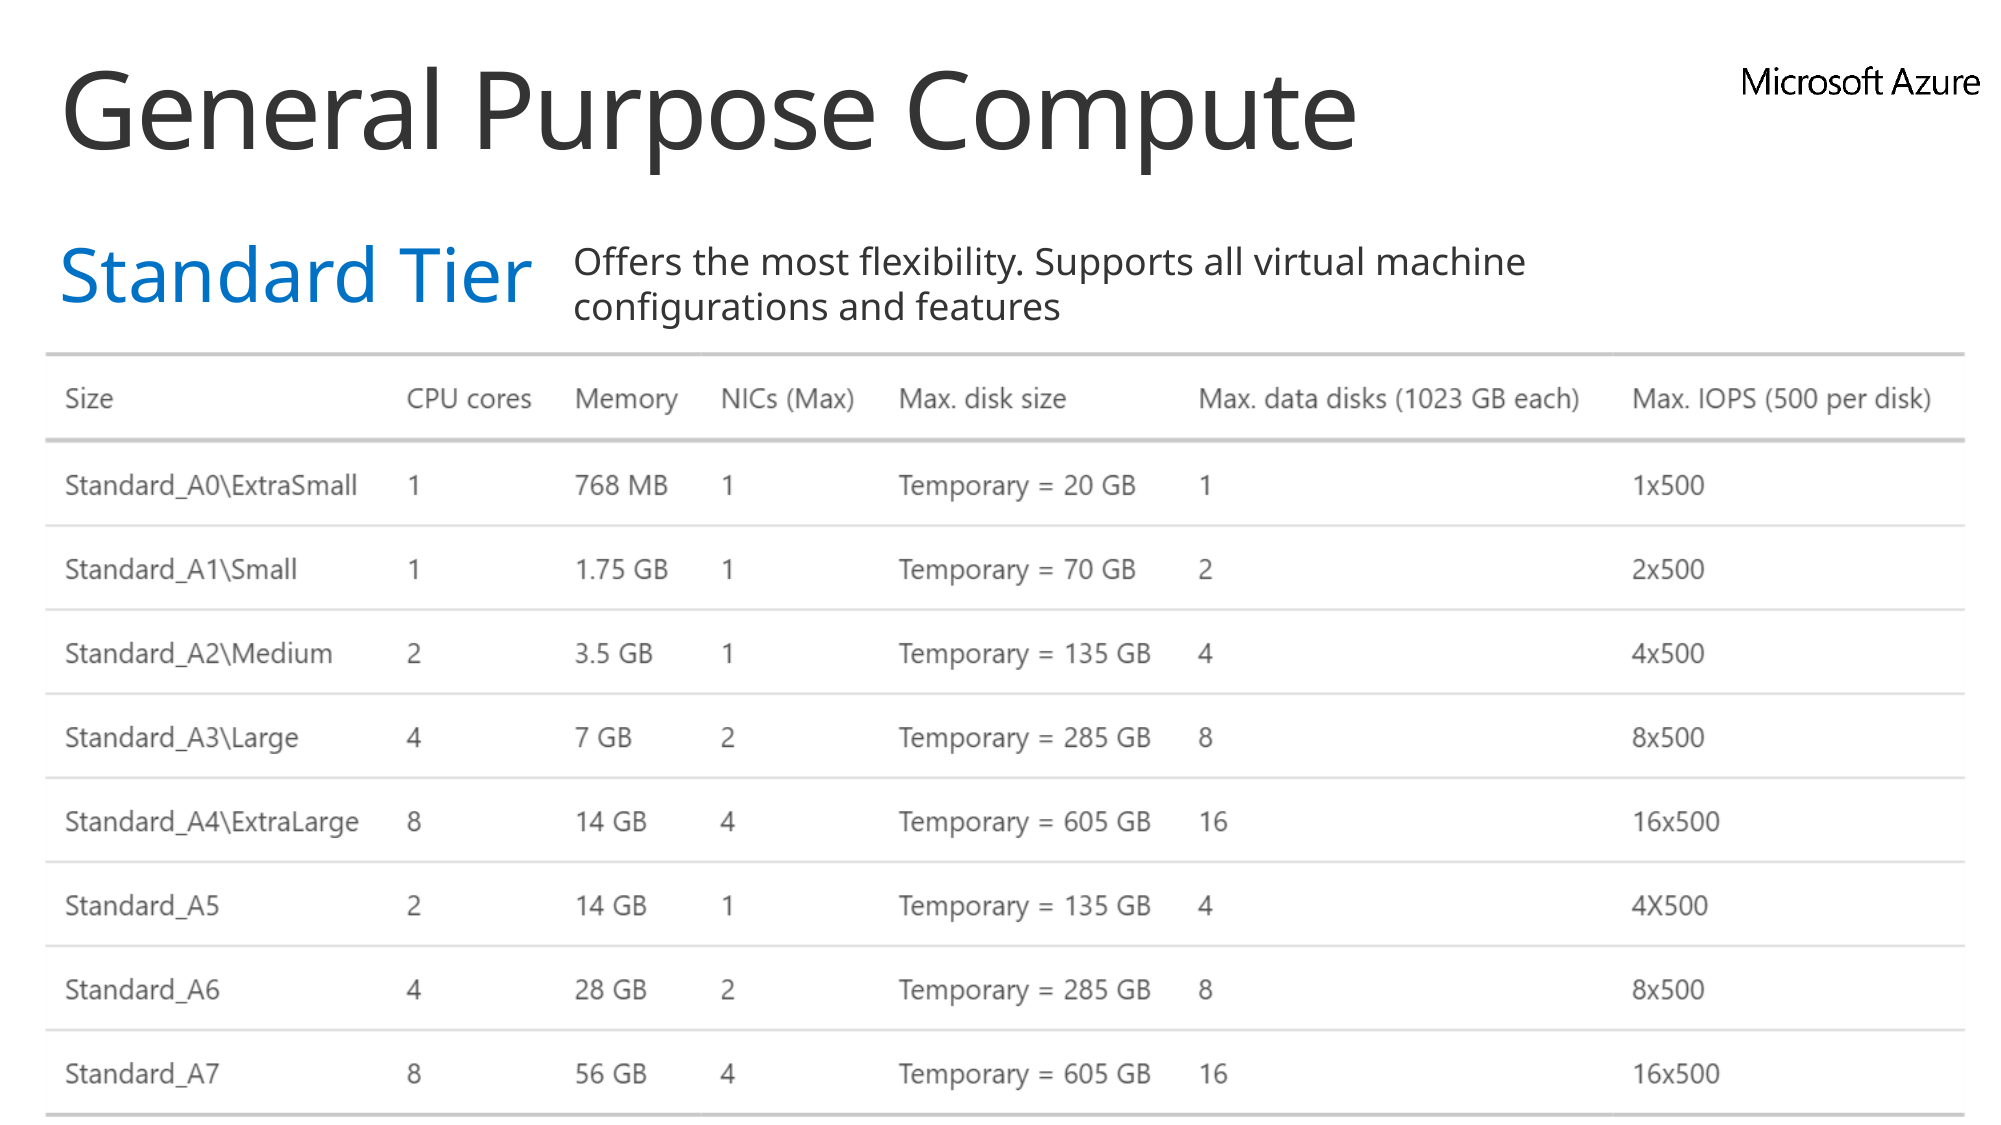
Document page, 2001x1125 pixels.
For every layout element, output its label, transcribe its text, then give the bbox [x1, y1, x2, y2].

list Standard Tier [45, 230, 558, 335]
text_box Offers the most flexibility. Supports all virtual machine configurations and features [558, 230, 1615, 335]
picture [20, 335, 1981, 1125]
picture [1724, 49, 1998, 113]
title General Purpose Compute [45, 48, 1665, 200]
